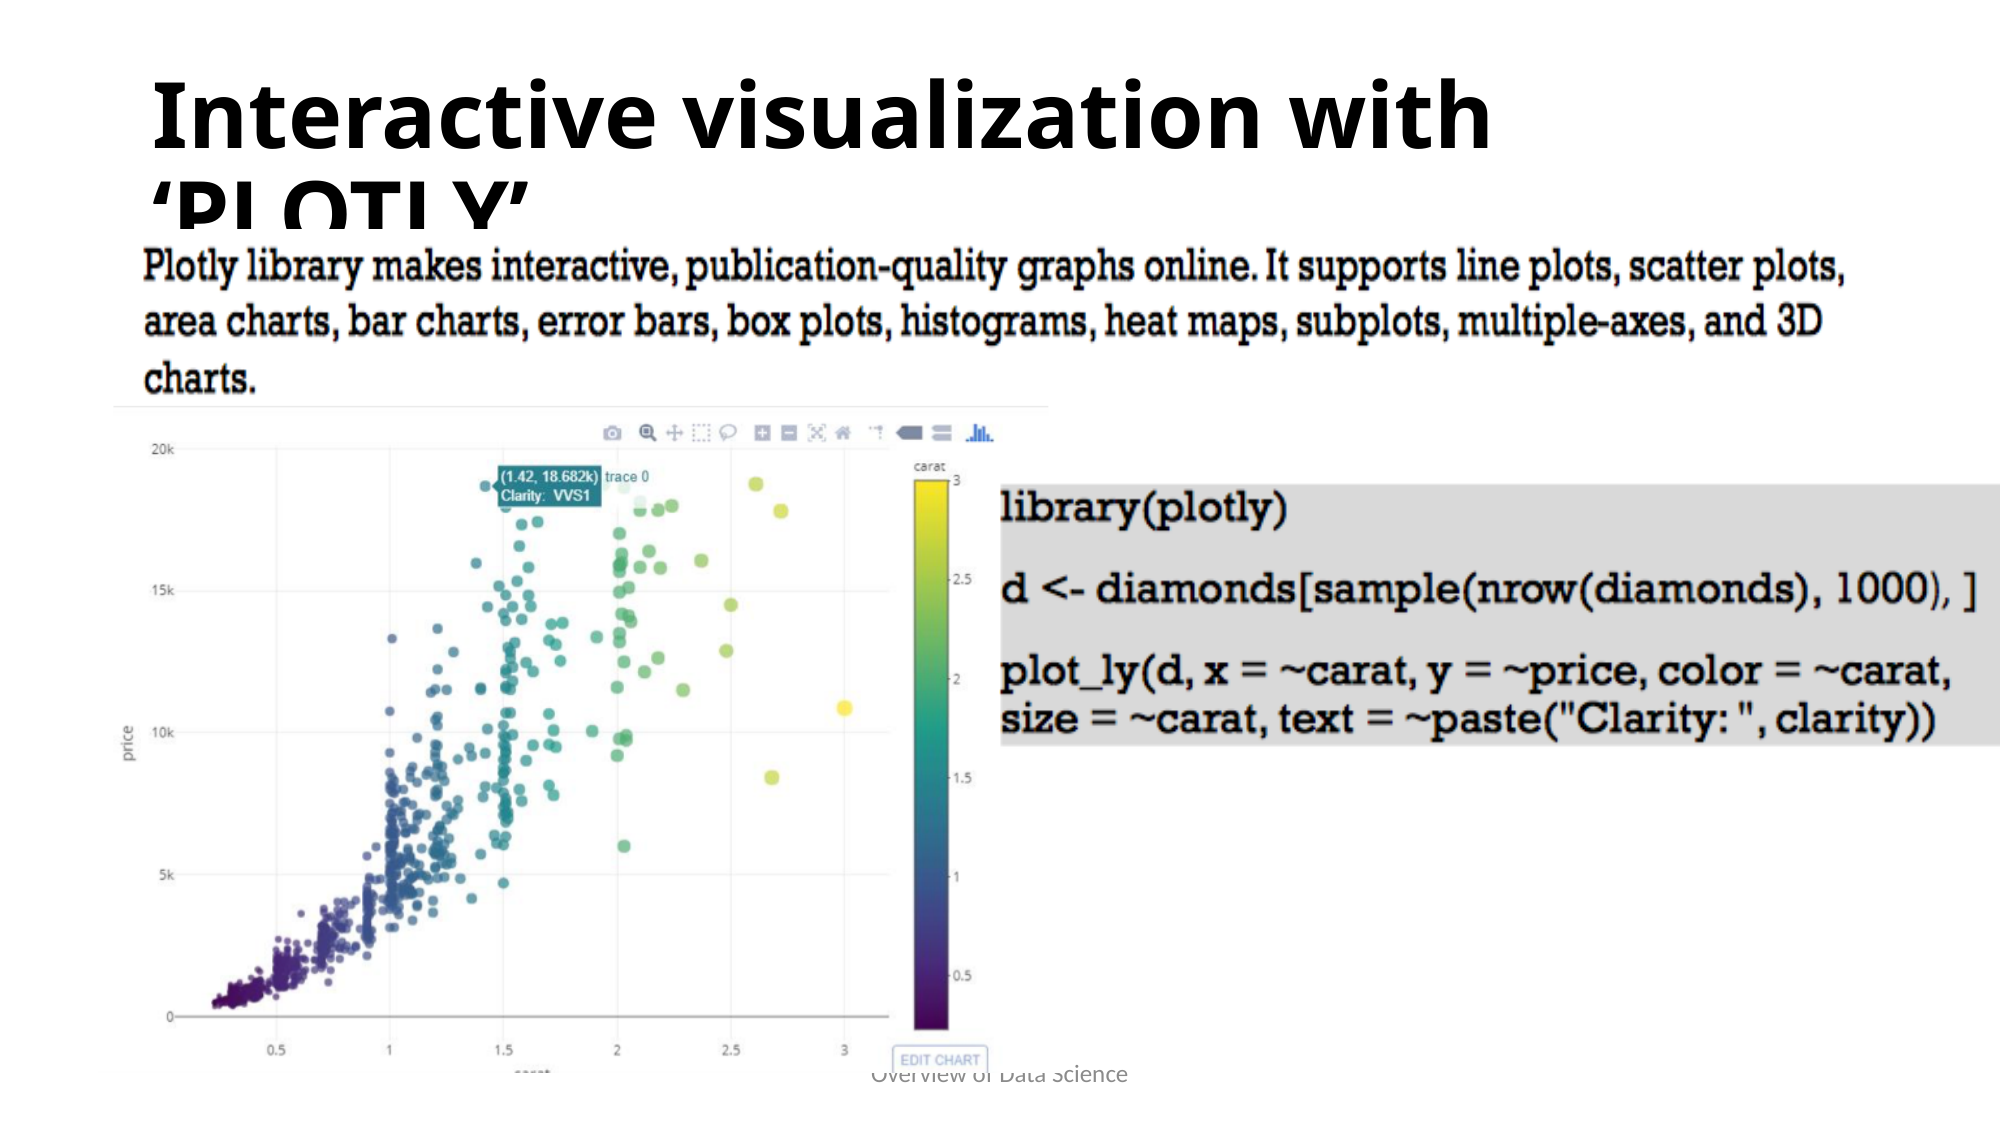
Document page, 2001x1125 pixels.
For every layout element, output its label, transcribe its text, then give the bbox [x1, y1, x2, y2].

title Interactive visualization with ‘PLOTLY’ [137, 59, 1863, 229]
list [137, 229, 1863, 428]
picture [98, 397, 2000, 1073]
footer Overview of Data Science [662, 1042, 1338, 1103]
